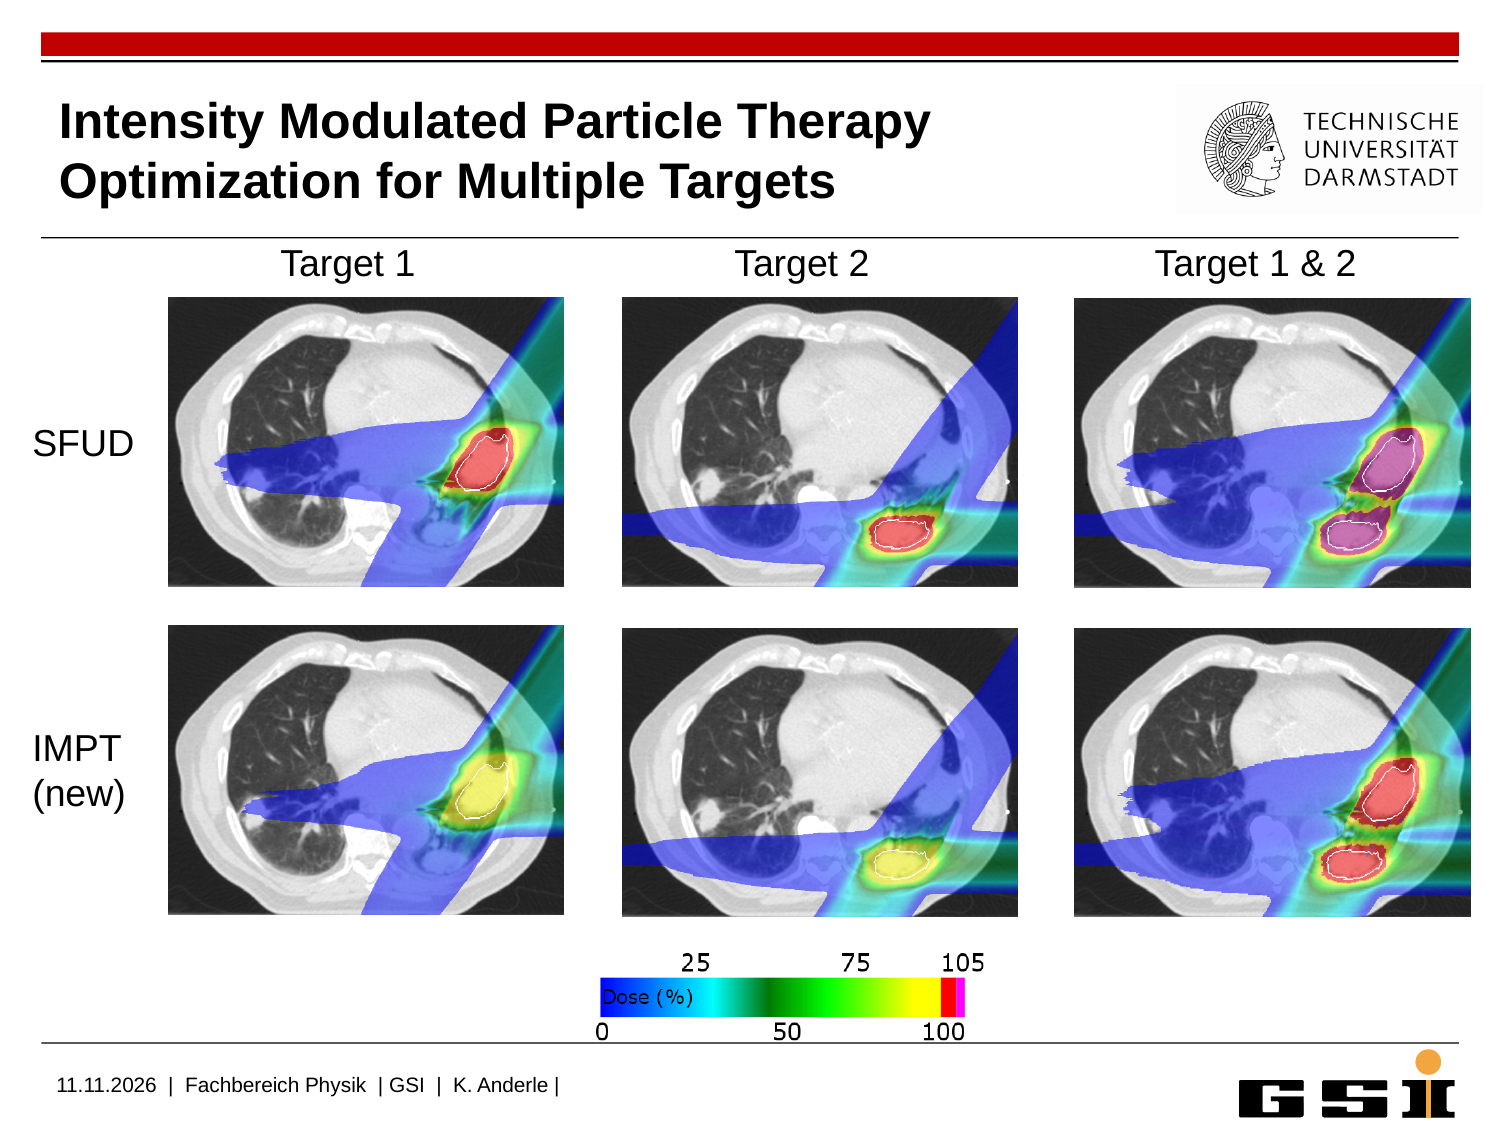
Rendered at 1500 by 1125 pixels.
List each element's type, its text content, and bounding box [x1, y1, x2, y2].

text_box Target 1 & 2 [1139, 231, 1391, 292]
text_box IMPT (new) [17, 716, 160, 822]
picture [621, 297, 1019, 587]
picture [167, 625, 565, 915]
picture [1074, 298, 1471, 588]
picture [596, 953, 984, 1041]
text_box Target 2 [719, 231, 921, 292]
title Intensity Modulated Particle Therapy Optimization for Multiple Targets [58, 79, 1149, 218]
text_box SFUD [17, 412, 160, 472]
picture [1074, 627, 1471, 918]
picture [621, 627, 1018, 918]
picture [1175, 84, 1483, 214]
picture [167, 297, 565, 587]
text_box Target 1 [265, 231, 467, 292]
